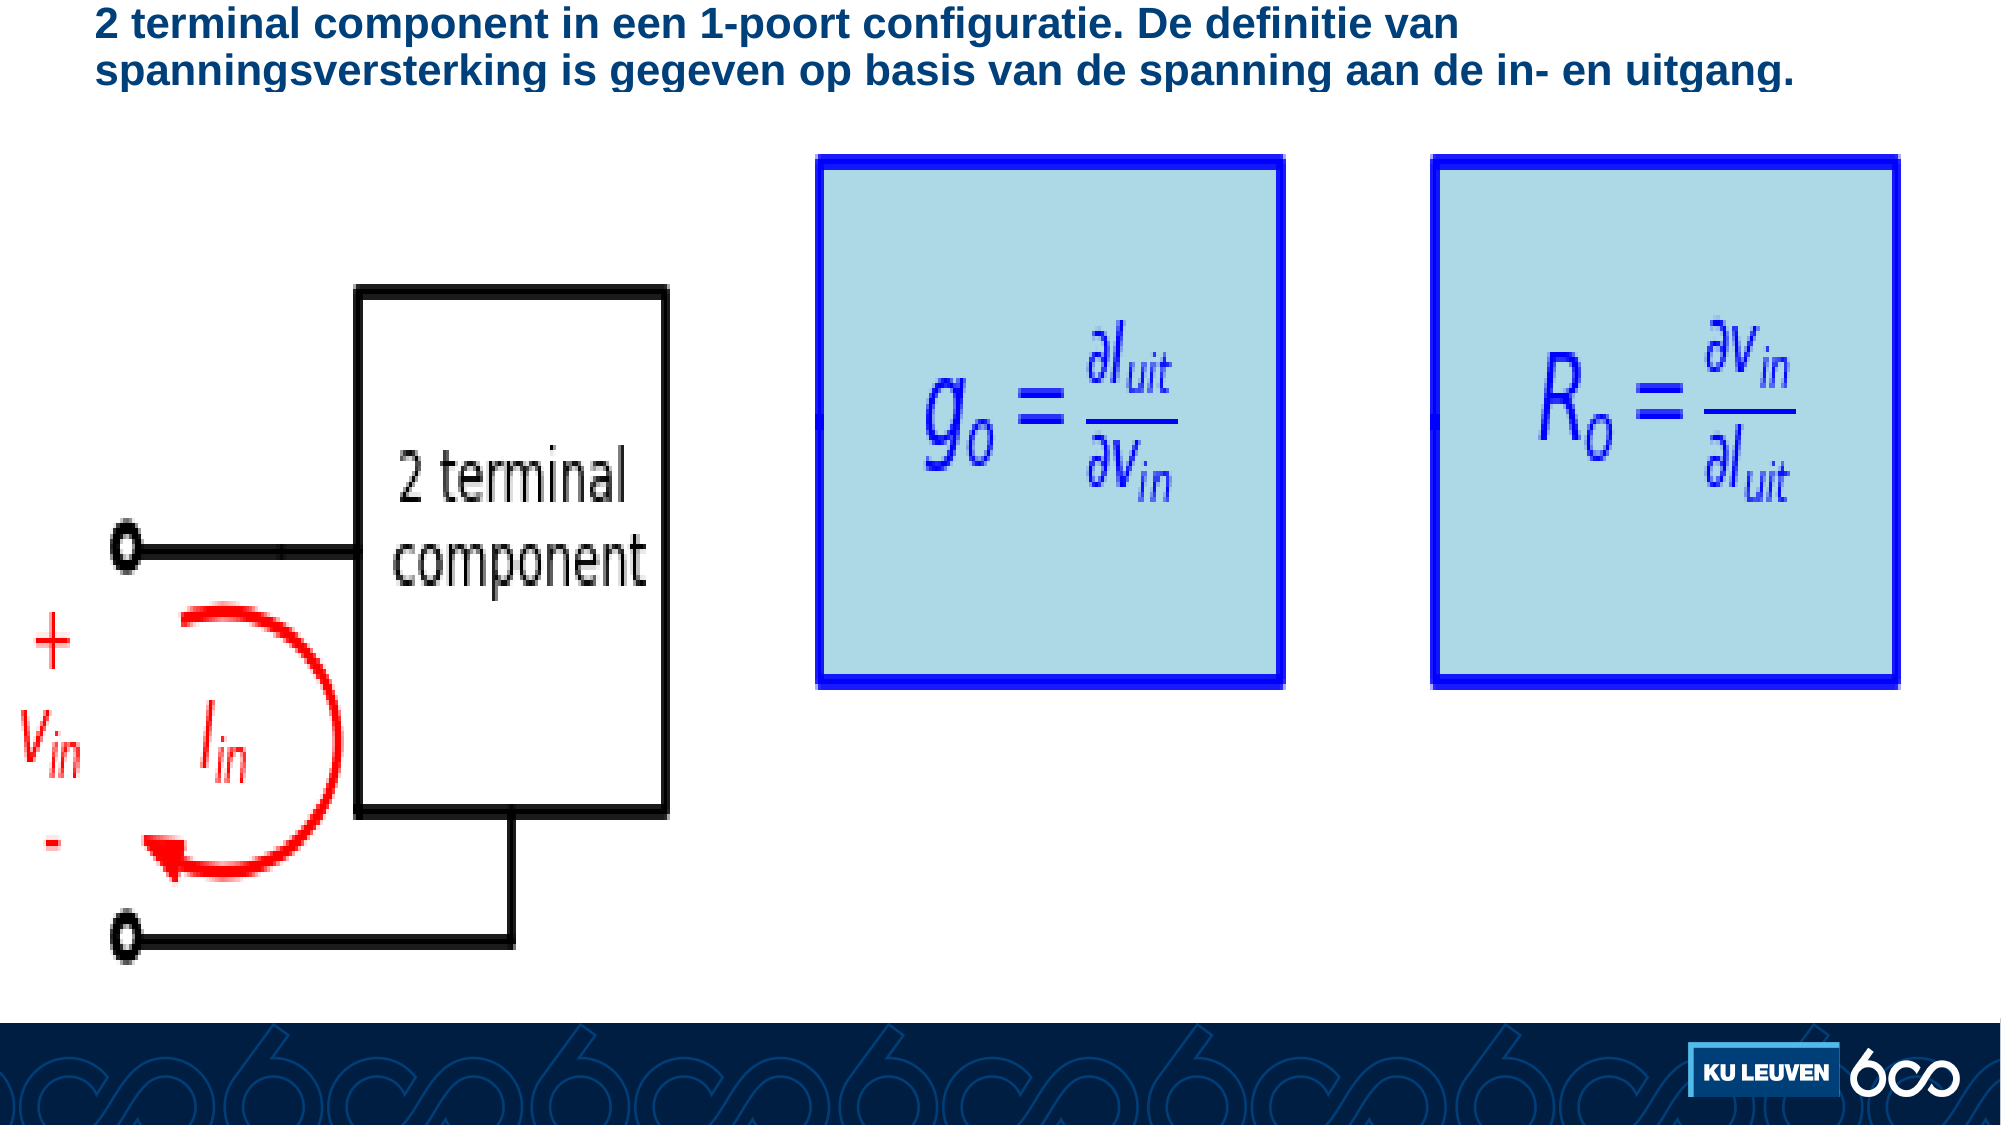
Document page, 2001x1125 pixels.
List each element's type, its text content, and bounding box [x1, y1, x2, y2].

picture [0, 92, 2001, 1125]
title 2 terminal component in een 1-poort configuratie. De definitie van spanningsversterking is gegeven op basis van de spanning aan de in- en uitgang. [94, 0, 1906, 92]
